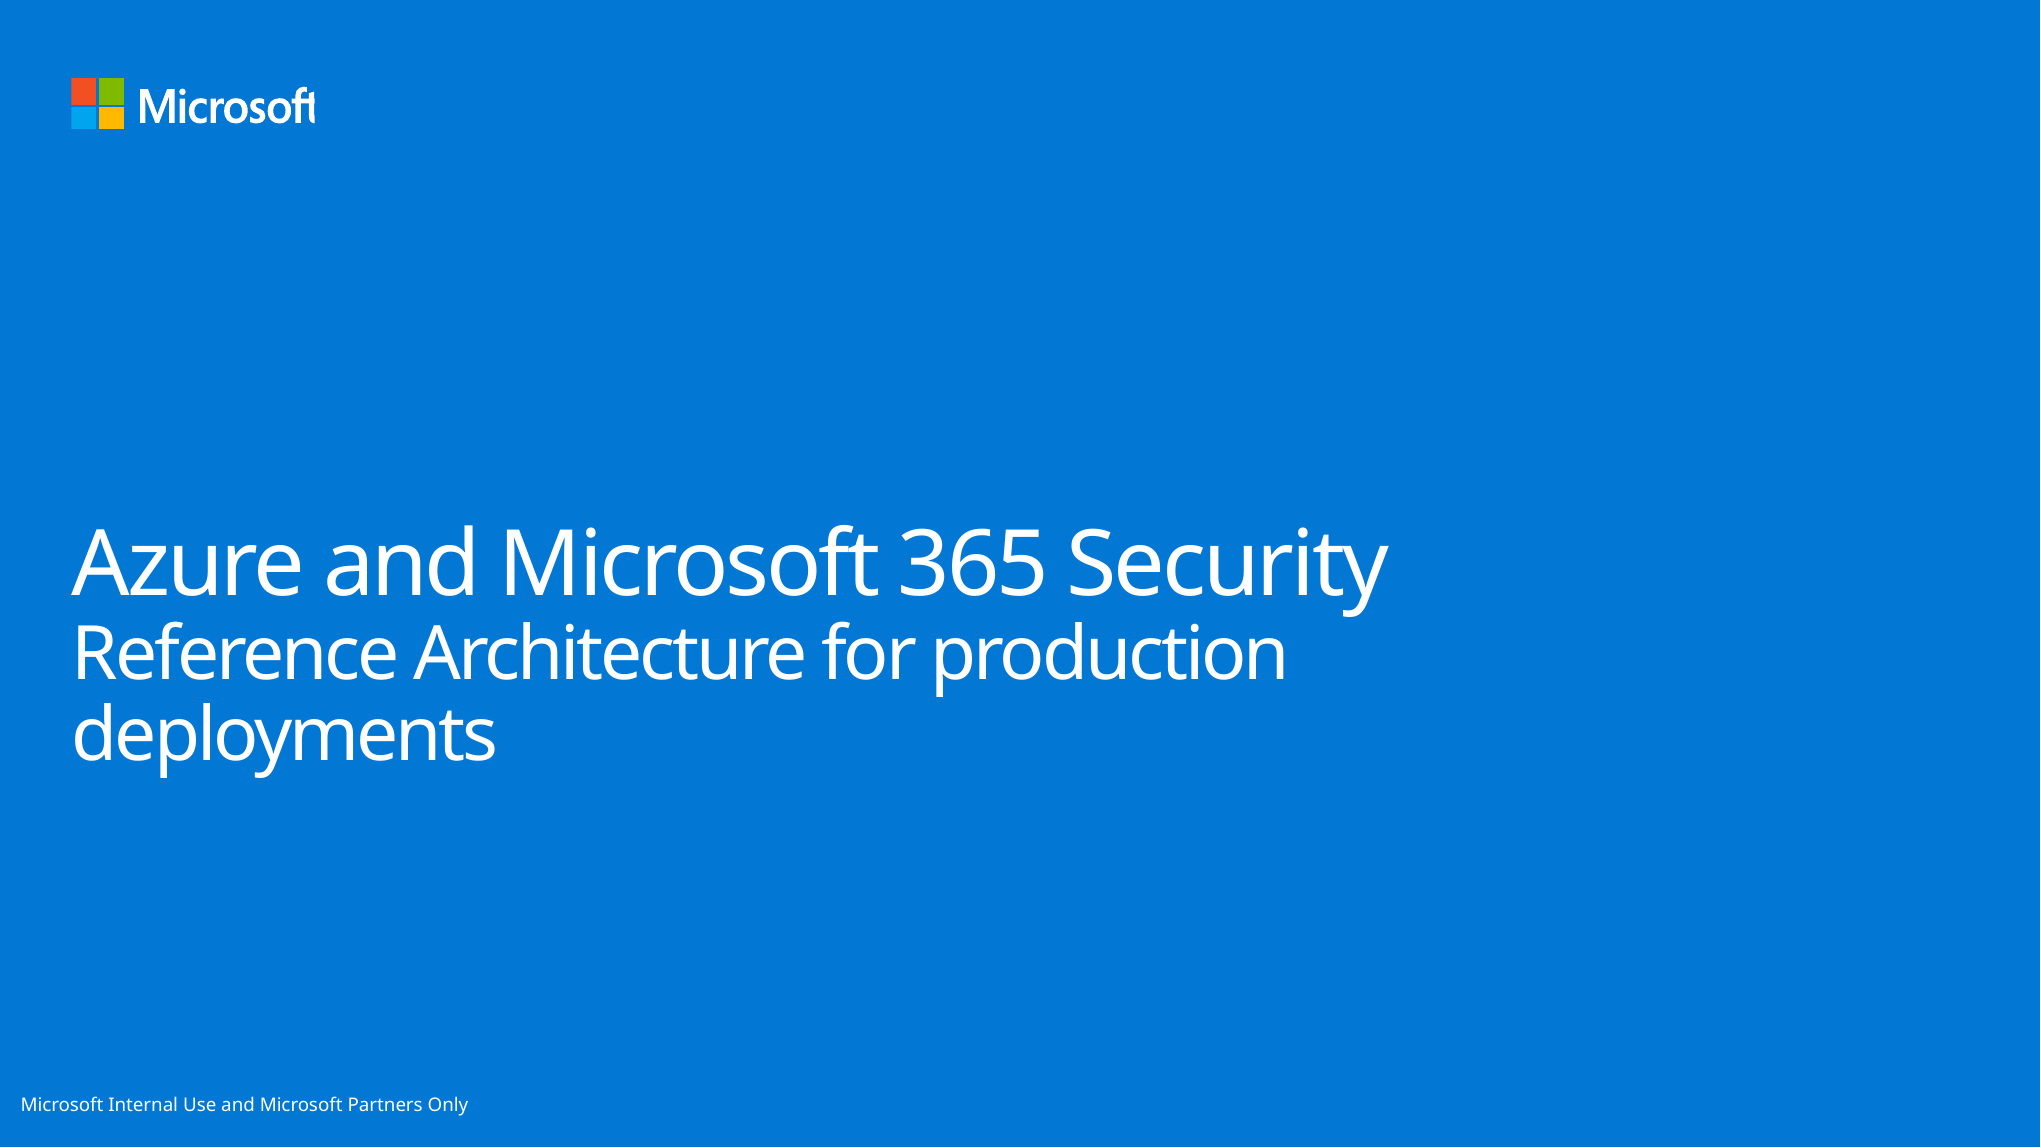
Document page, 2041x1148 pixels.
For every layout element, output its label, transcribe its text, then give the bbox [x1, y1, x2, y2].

text_box Microsoft Internal Use and Microsoft Partners Only [0, 1085, 653, 1126]
title Azure and Microsoft 365 Security Reference Architecture for production deployments [71, 506, 1645, 807]
